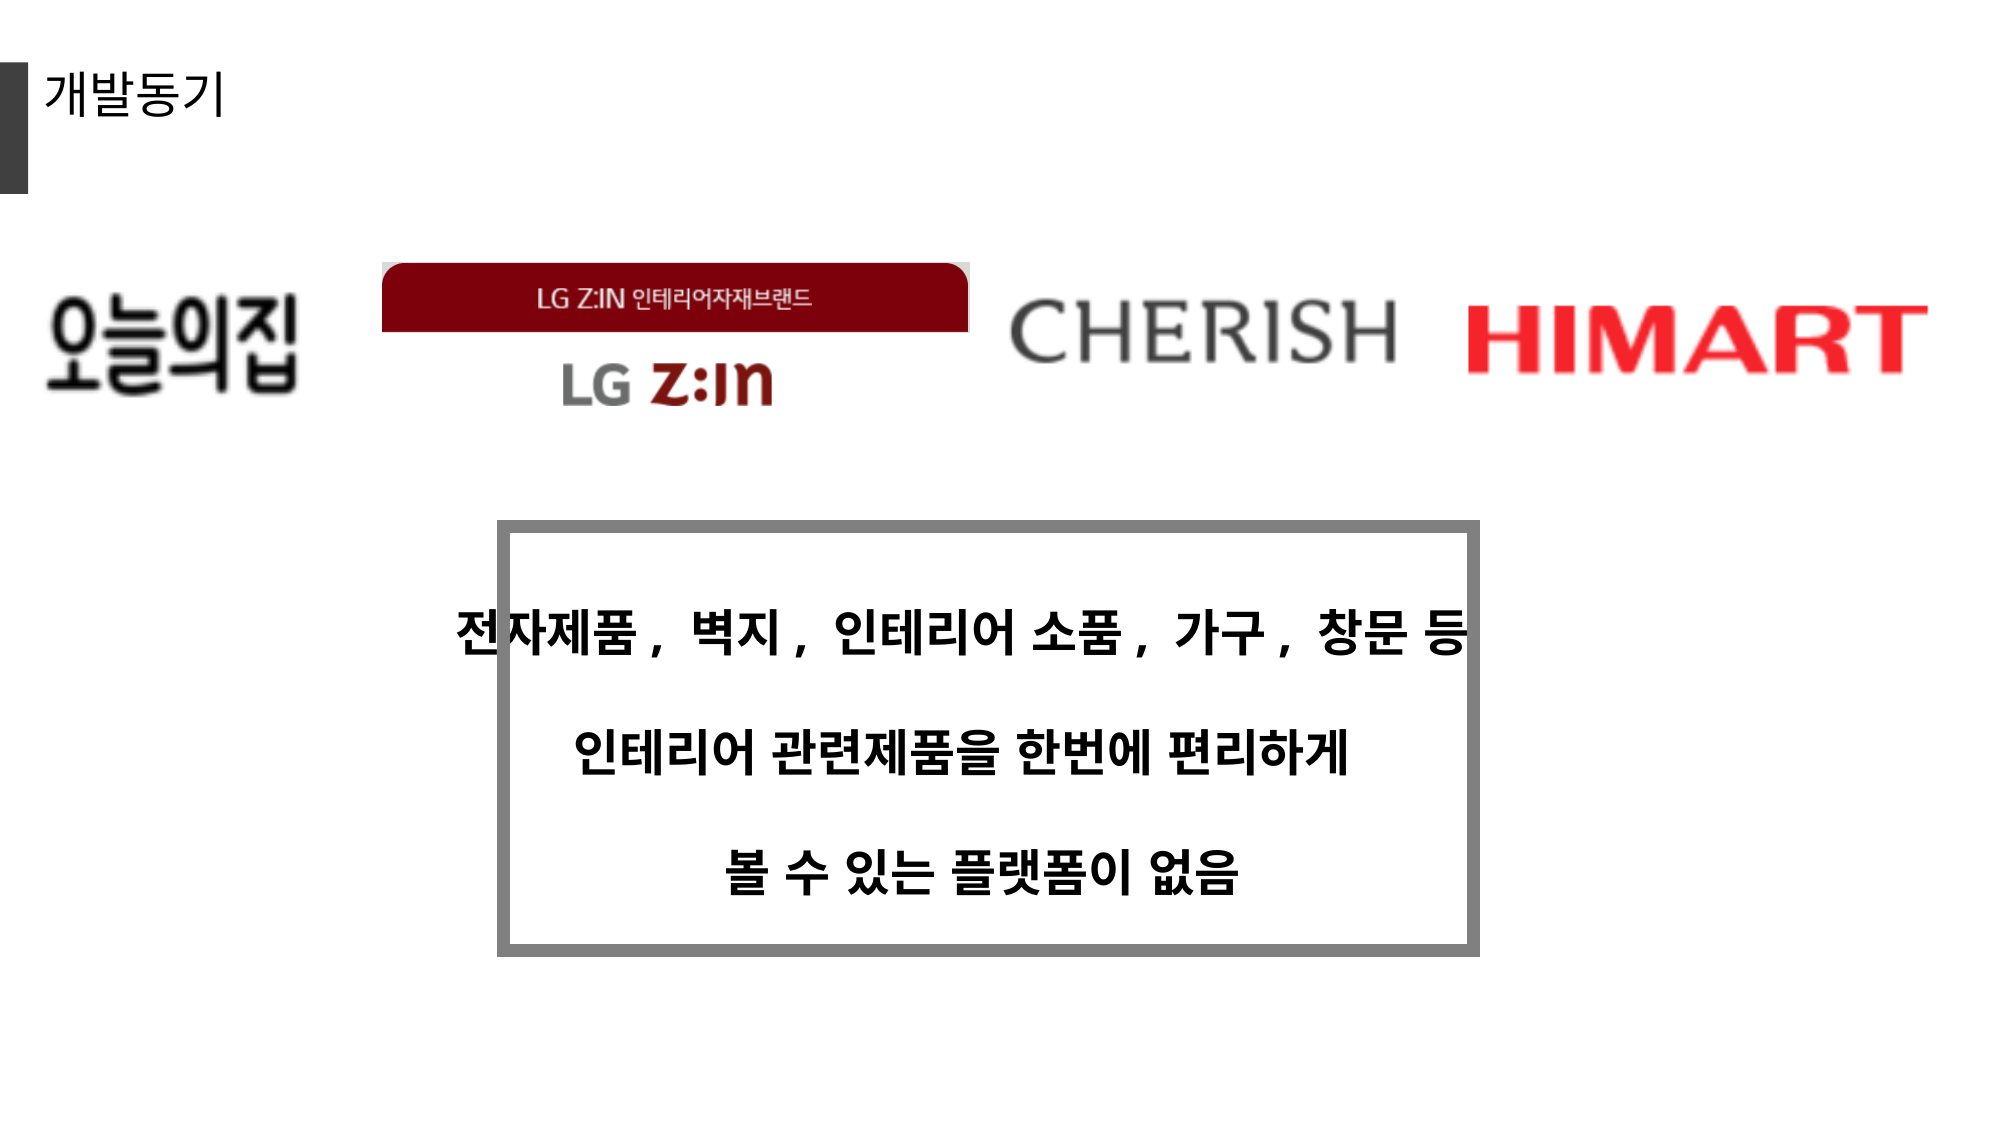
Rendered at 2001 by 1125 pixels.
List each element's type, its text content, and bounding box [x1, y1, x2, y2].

list 개발동기 [28, 62, 496, 189]
picture [999, 274, 1414, 393]
picture [381, 262, 970, 414]
picture [1444, 262, 1955, 414]
text_box [503, 526, 1475, 952]
picture [28, 270, 324, 422]
text_box 전자제품, 벽지, 인테리어 소품, 가구, 창문 등 인테리어 관련제품을 한번에 편리하게 볼 수 있는 플랫폼이 없음 [112, 534, 1827, 954]
